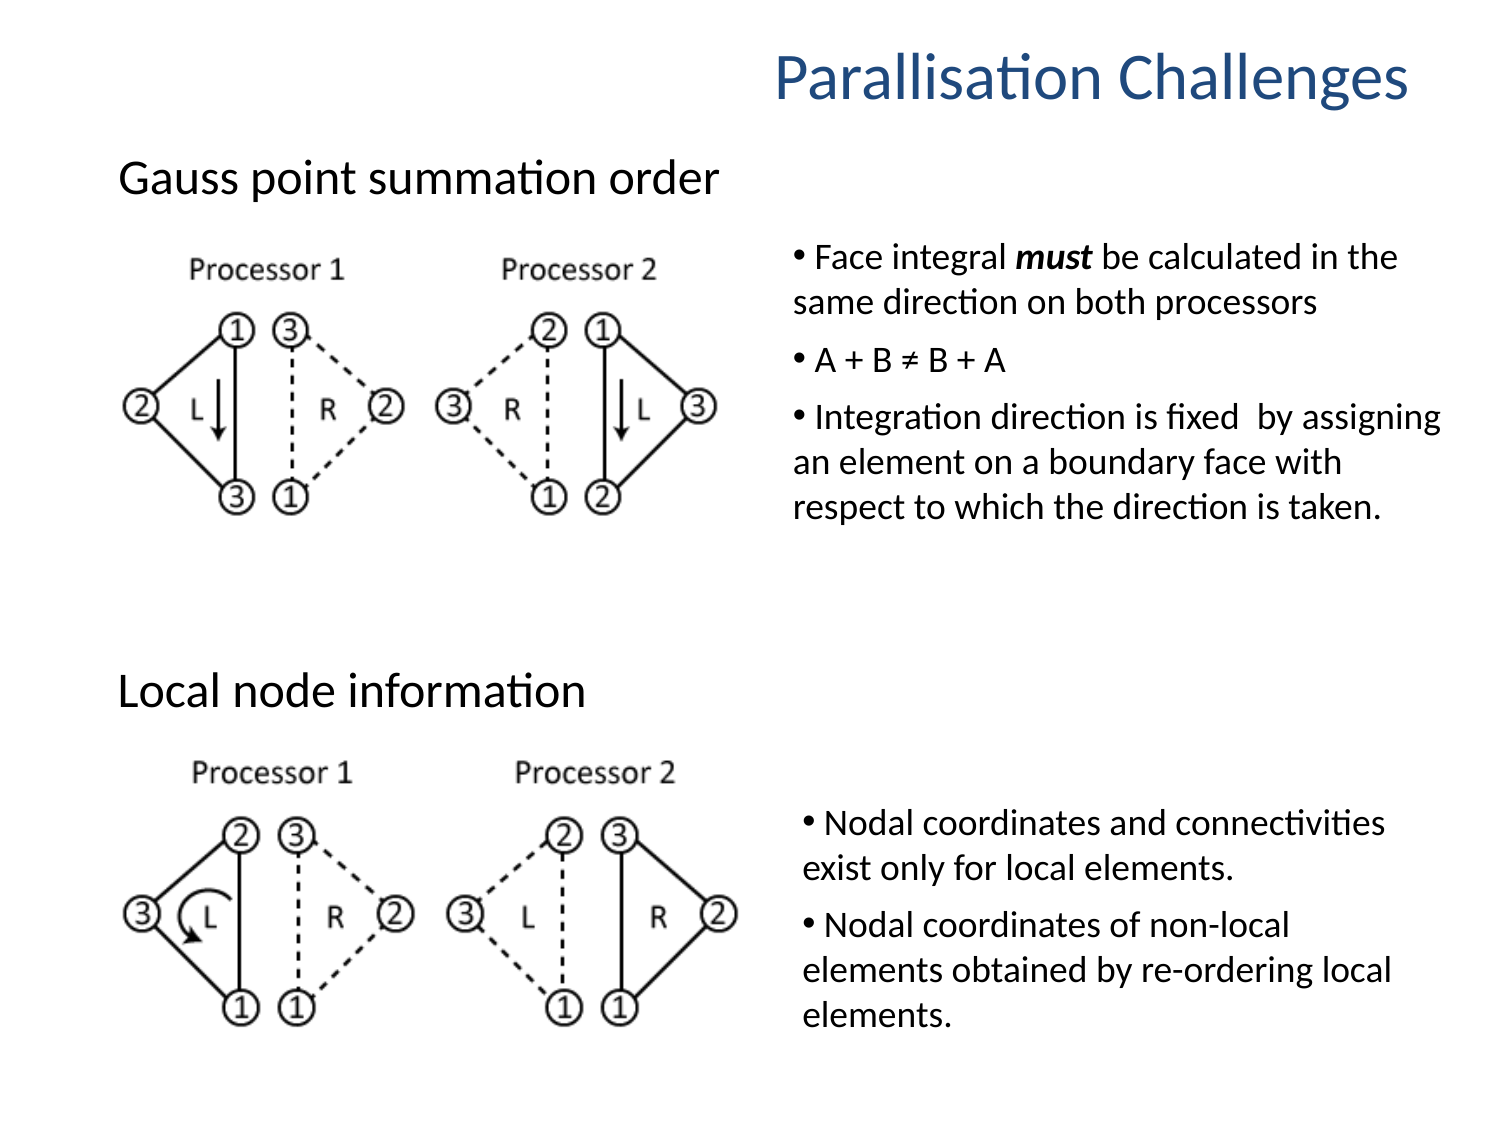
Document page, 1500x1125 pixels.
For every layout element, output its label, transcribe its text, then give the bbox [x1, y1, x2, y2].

text_box Nodal coordinates and connectivities exist only for local elements. Nodal coordinates of non-local elements obtained by re-ordering local elements. [787, 790, 1425, 1043]
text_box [87, 137, 741, 659]
title Parallisation Challenges [225, 45, 1425, 100]
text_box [99, 649, 776, 1125]
text_box Face integral must be calculated in the same direction on both processors A + B ≠ B + A Integration direction is fixed by assigning an element on a boundary face with respect to which the direction is taken. [778, 224, 1463, 535]
